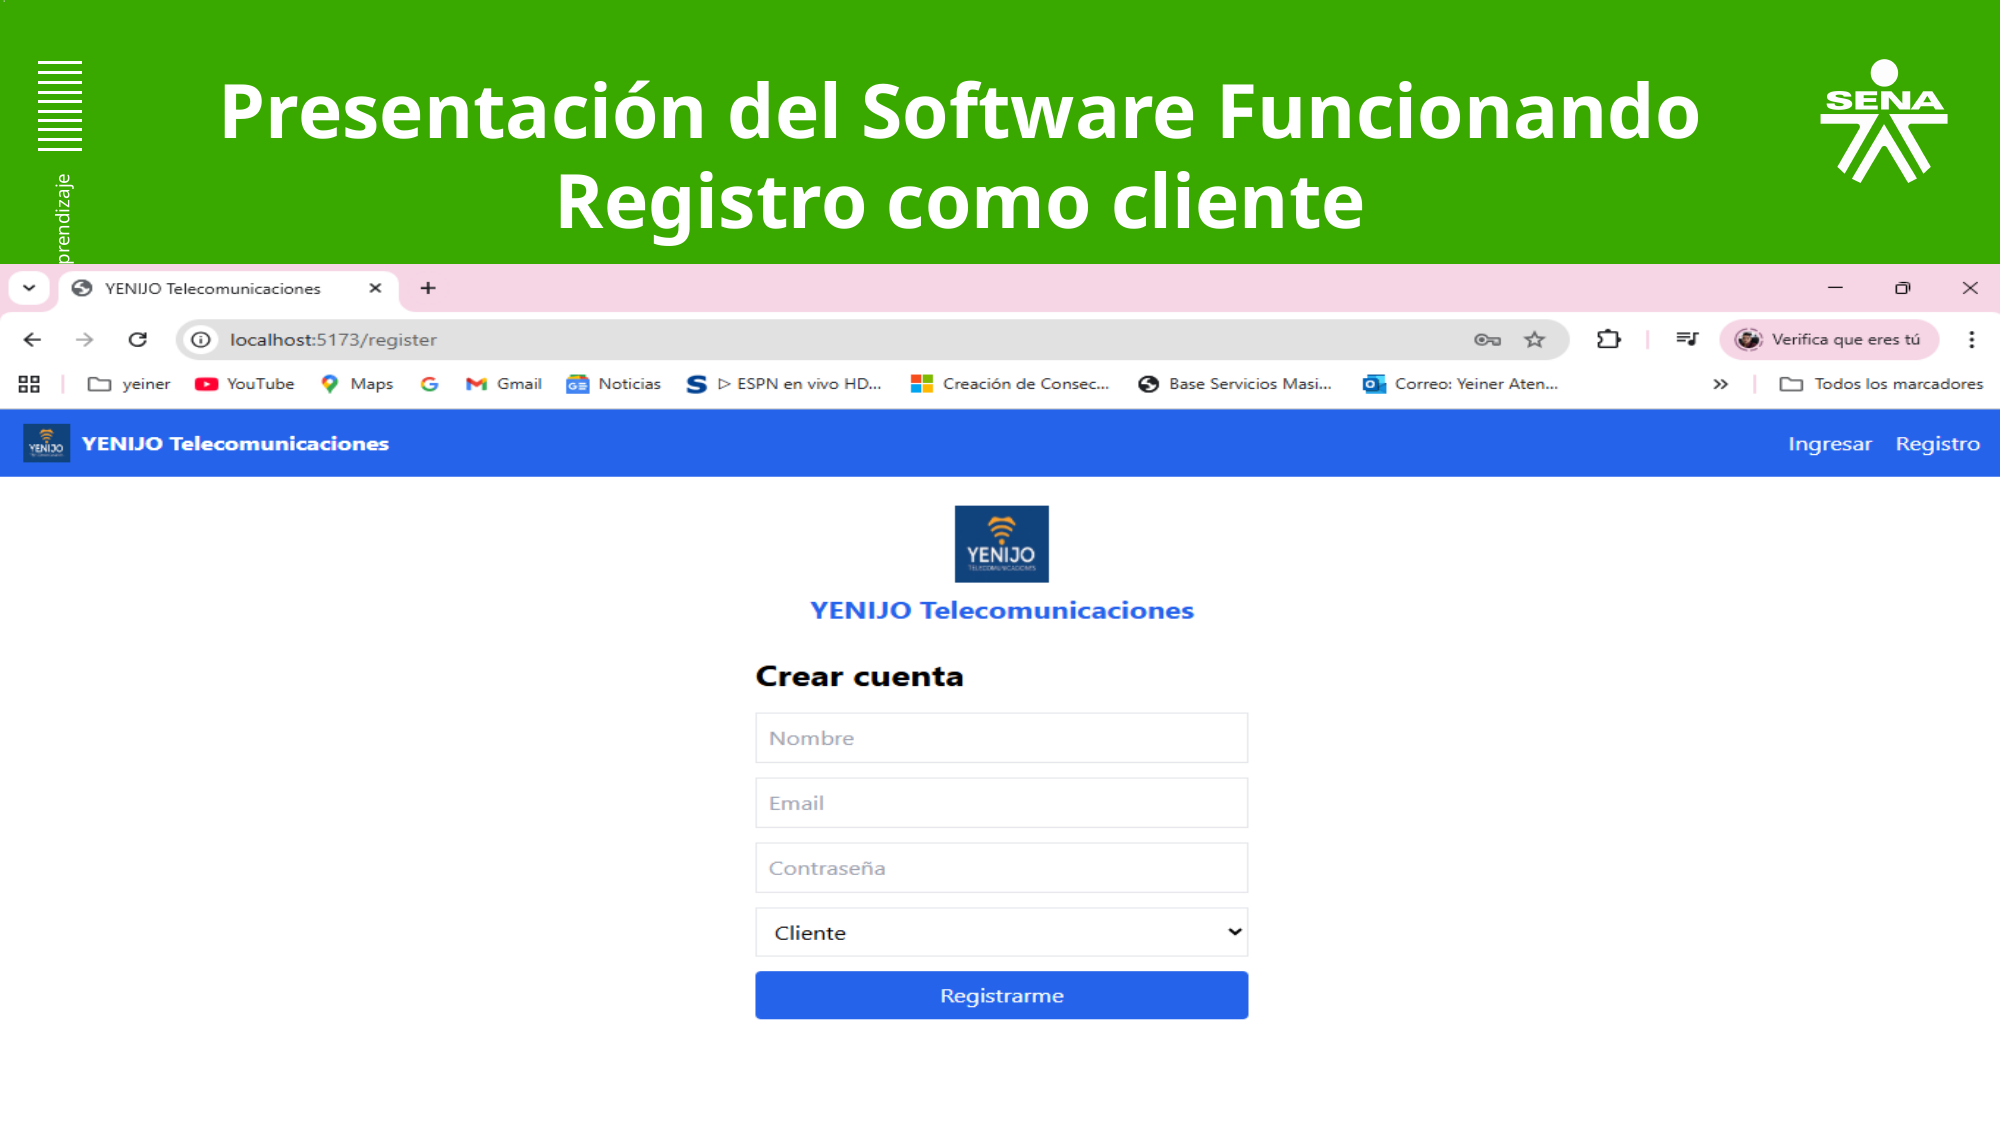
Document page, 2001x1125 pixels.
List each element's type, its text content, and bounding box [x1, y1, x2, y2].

picture [0, 264, 2000, 1125]
text_box [0, 0, 2000, 261]
text_box Servicio Nacional de Aprendizaje [43, 158, 81, 261]
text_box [38, 62, 83, 150]
picture [1806, 43, 1962, 200]
text_box Presentación del Software Funcionando Registro como cliente [82, 60, 1837, 244]
